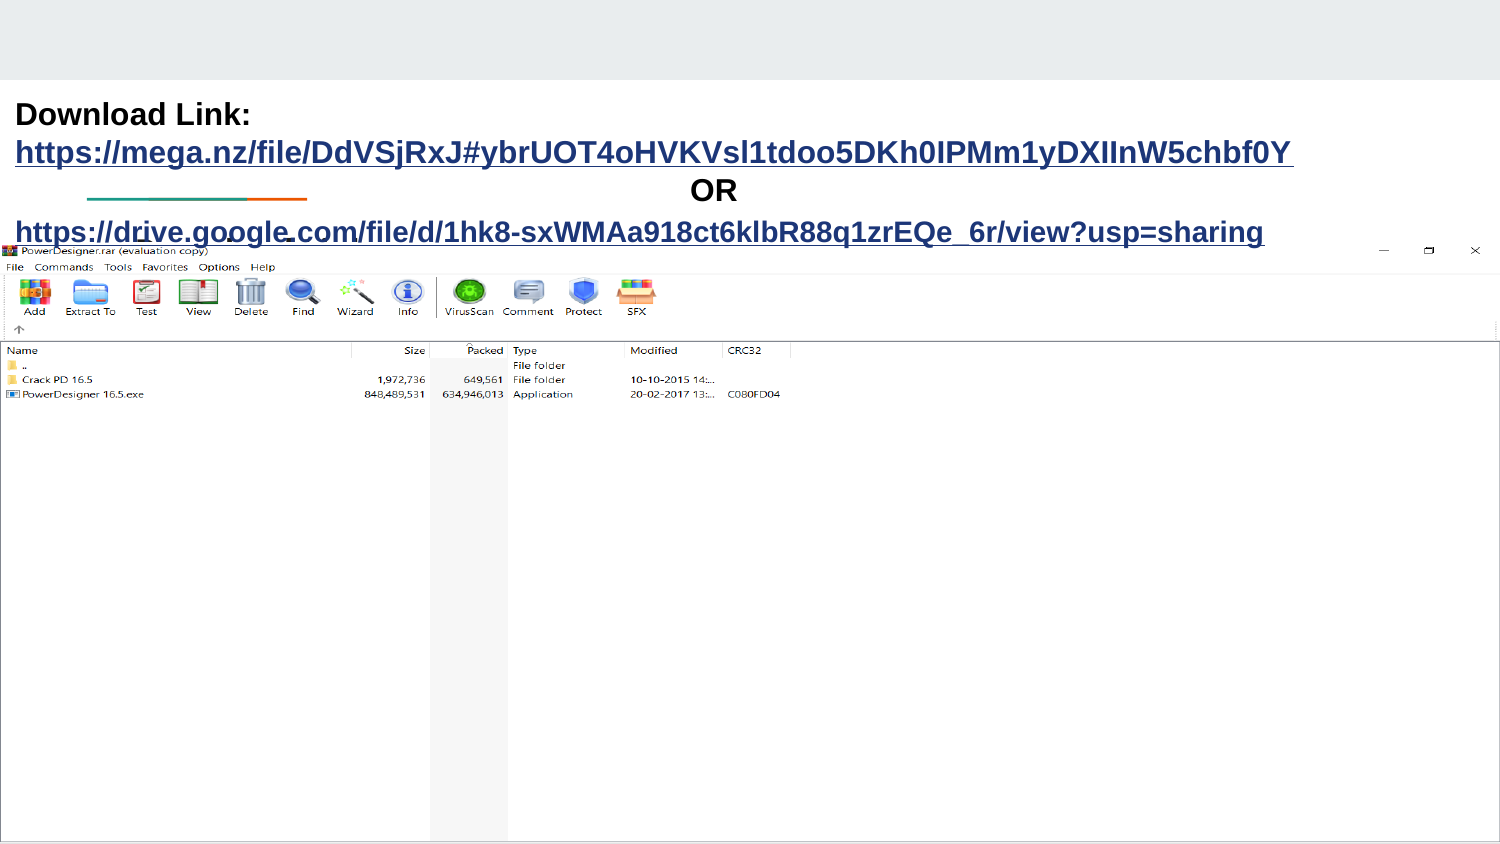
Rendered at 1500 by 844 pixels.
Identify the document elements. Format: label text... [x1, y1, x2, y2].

text_box Download Link: https://mega.nz/file/DdVSjRxJ#ybrUOT4oHVKVsl1tdoo5DKh0IPMm1yDXIInW5chbf0Y OR https://drive.google.com/file/d/1hk8-sxWMAa918ct6klbR88q1zrEQe_6r/view?usp=sharing [0, 79, 1500, 241]
picture [0, 242, 1500, 844]
